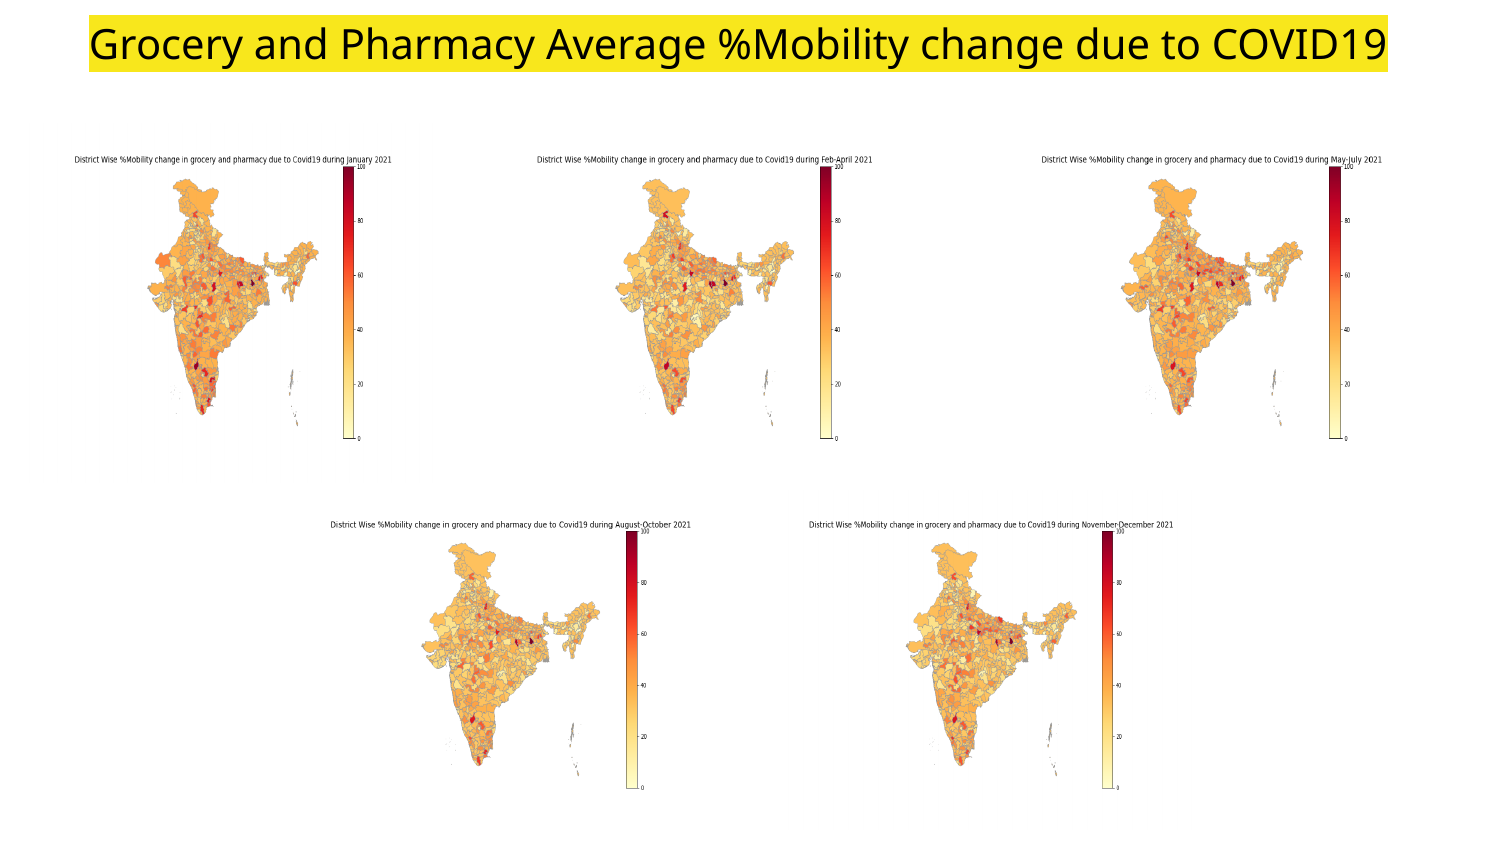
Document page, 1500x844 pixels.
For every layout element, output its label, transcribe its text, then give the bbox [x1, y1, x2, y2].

title Grocery and Pharmacy Average %Mobility change due to COVID19 [51, 2, 1425, 116]
picture [15, 123, 434, 483]
picture [284, 490, 720, 830]
picture [478, 123, 914, 483]
picture [774, 490, 1192, 830]
picture [981, 123, 1425, 483]
